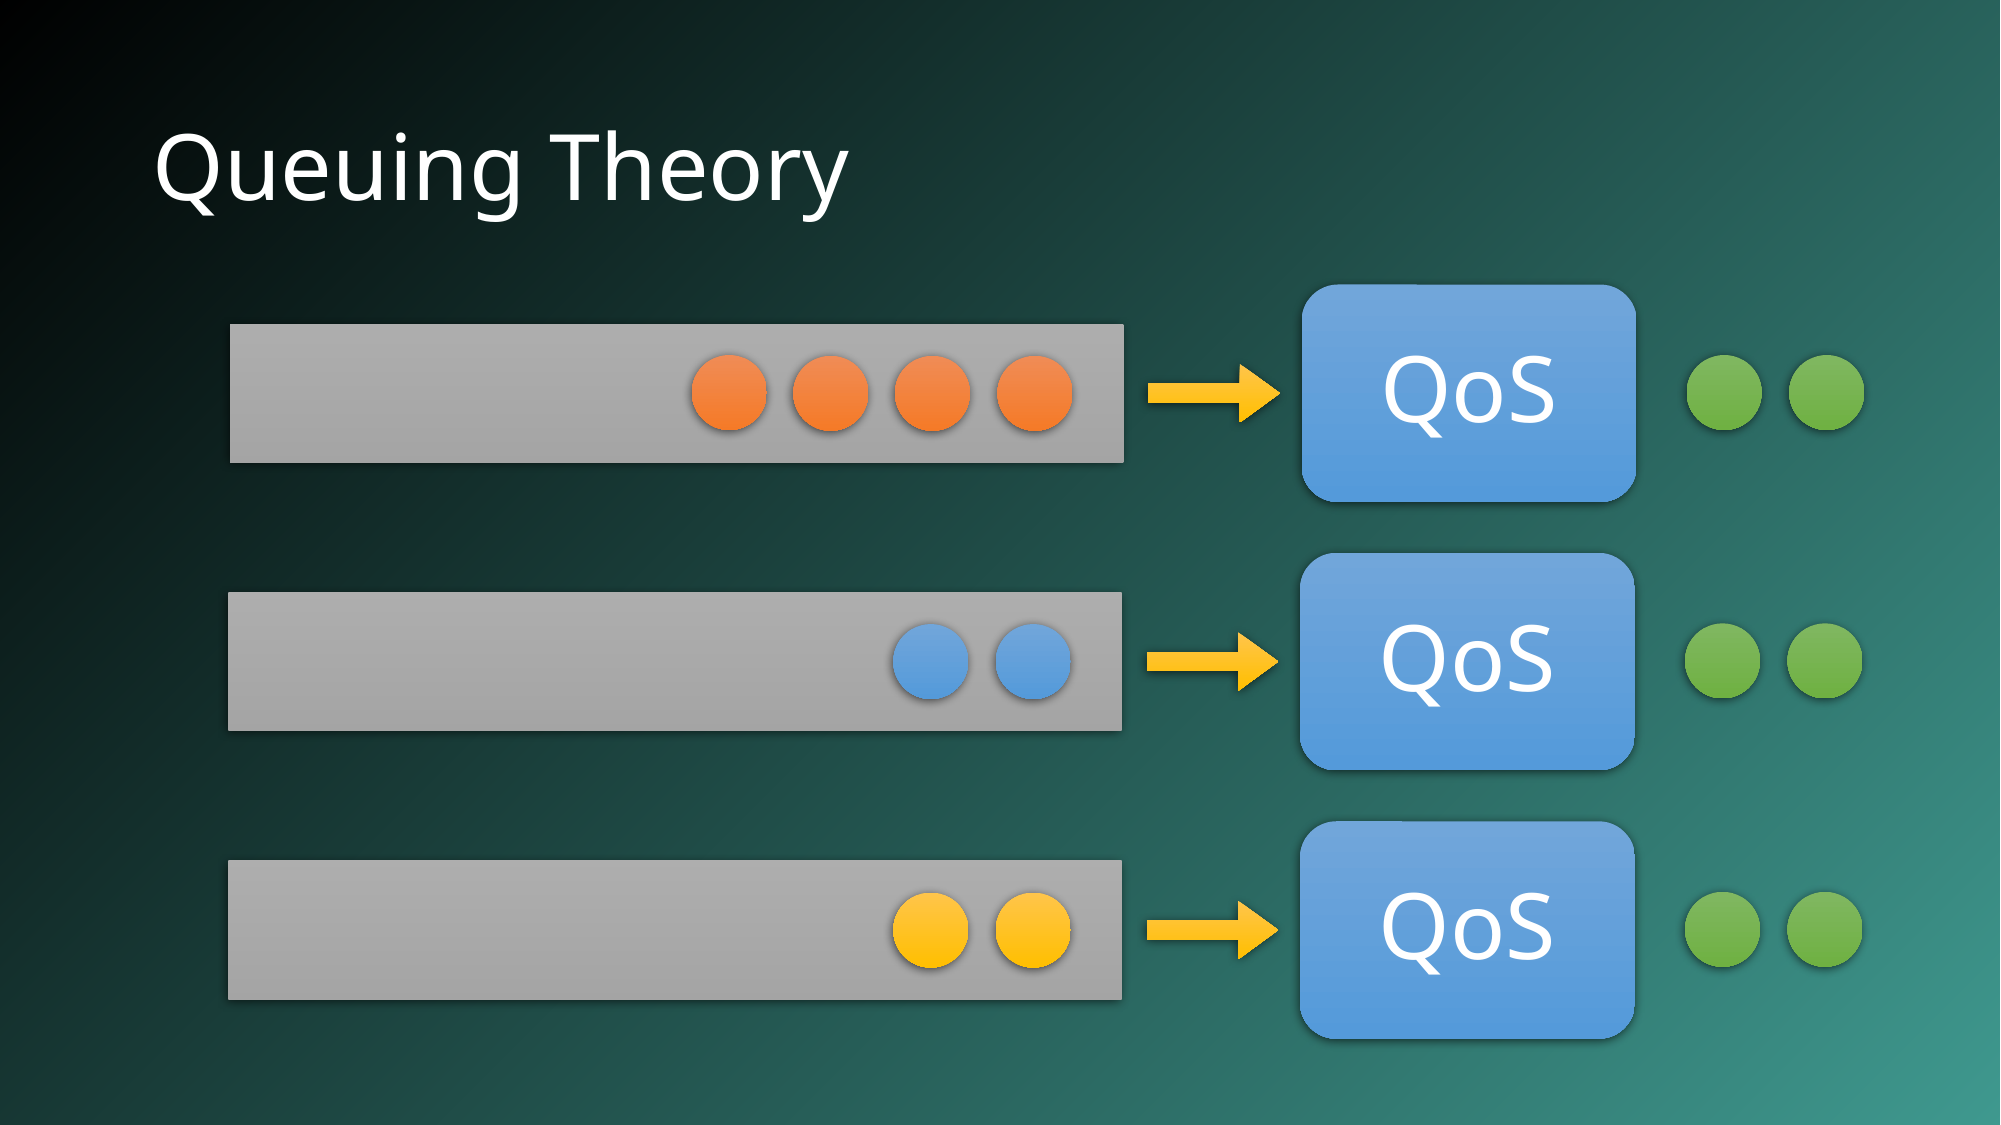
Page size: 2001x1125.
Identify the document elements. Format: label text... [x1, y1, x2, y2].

title Queuing Theory [137, 61, 1863, 279]
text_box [229, 284, 1865, 502]
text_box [228, 821, 1863, 1039]
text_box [228, 552, 1863, 771]
